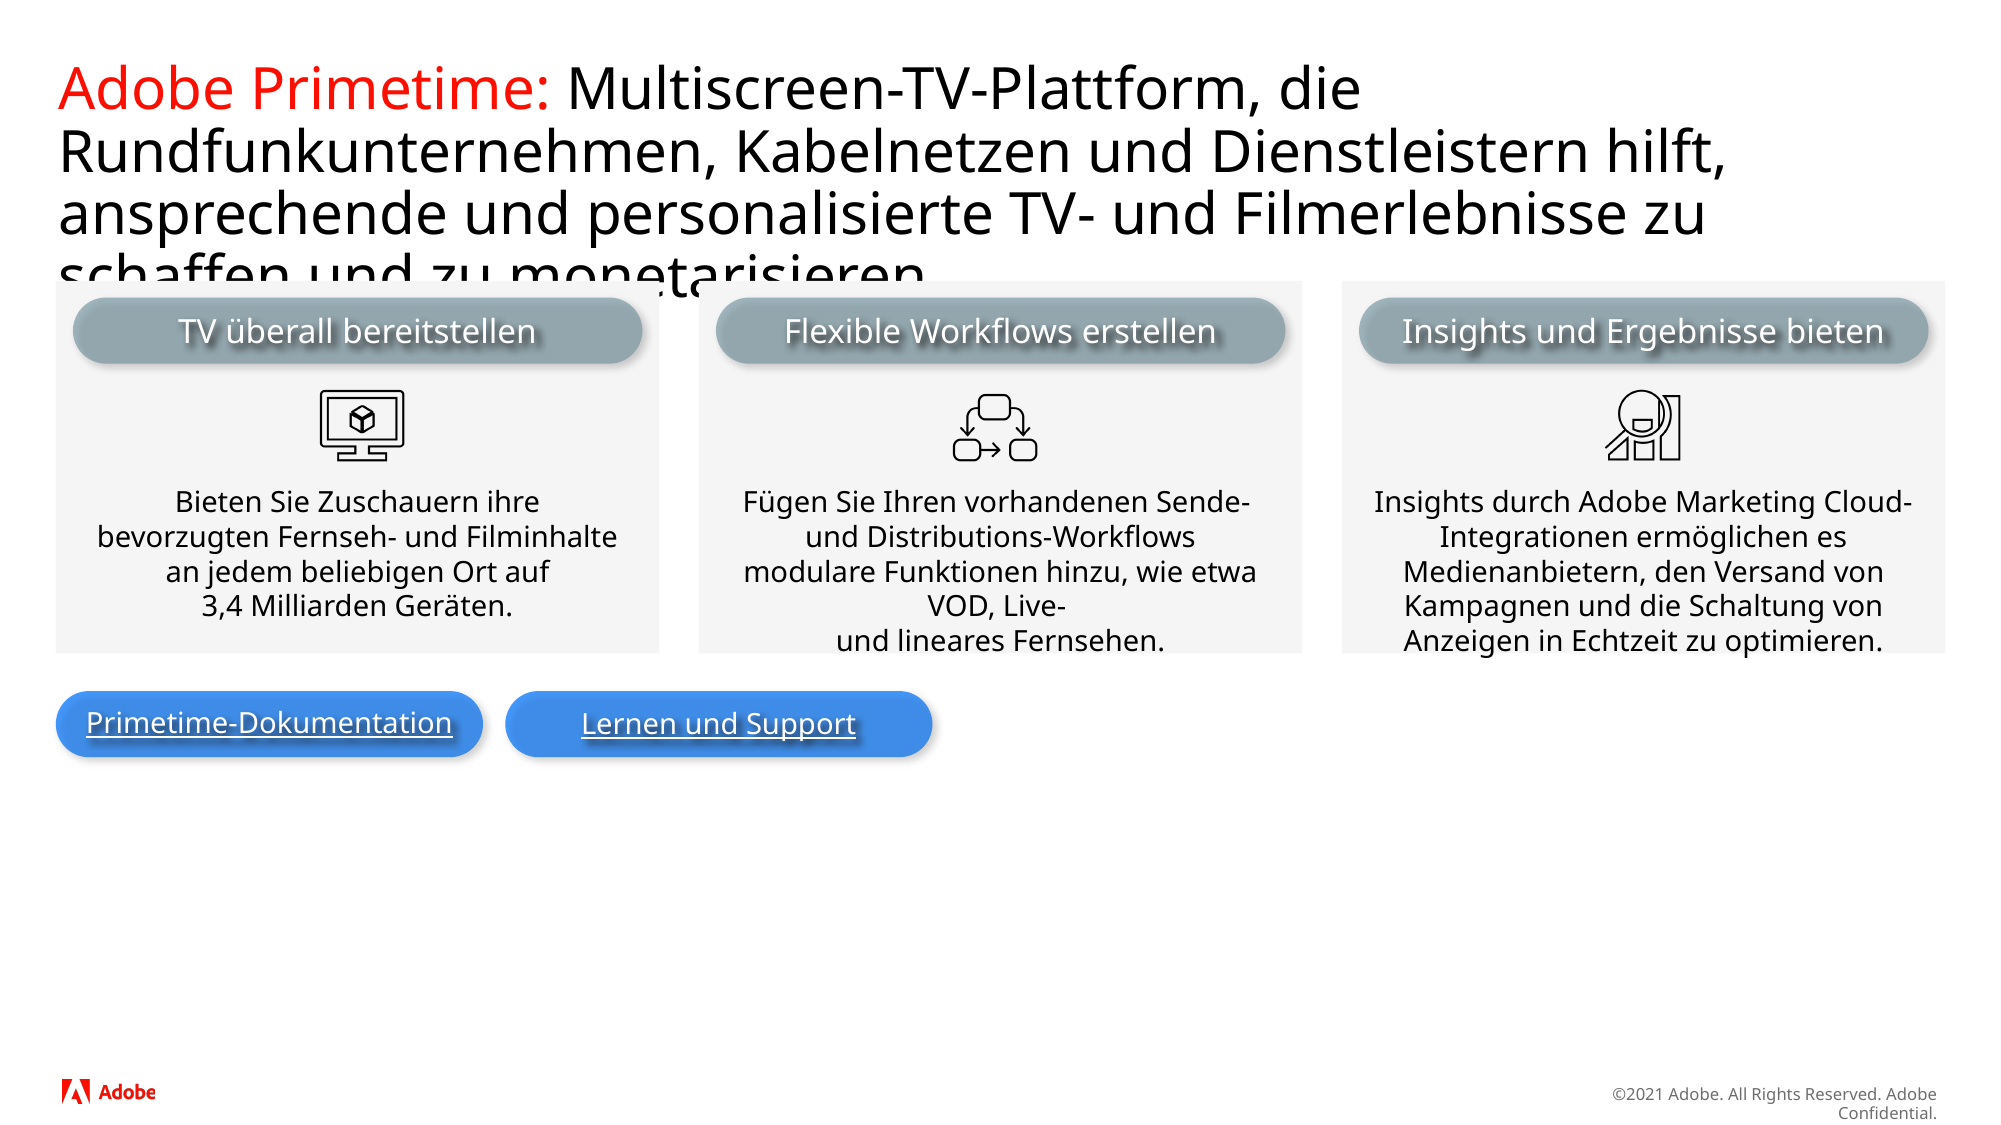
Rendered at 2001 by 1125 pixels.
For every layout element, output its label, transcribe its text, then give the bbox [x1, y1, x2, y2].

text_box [55, 691, 483, 758]
title Adobe Primetime: Multiscreen-TV-Plattform, die Rundfunkunternehmen, Kabelnetzen und Dienstleistern hilft, ansprechende und personalisierte TV- und Filmerlebnisse zu schaffen und zu monetarisieren. [51, 51, 1940, 158]
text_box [505, 691, 933, 758]
picture [318, 389, 405, 462]
picture [1604, 389, 1681, 461]
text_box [698, 280, 1303, 654]
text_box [1341, 280, 1946, 654]
picture [952, 393, 1038, 462]
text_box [55, 280, 660, 654]
